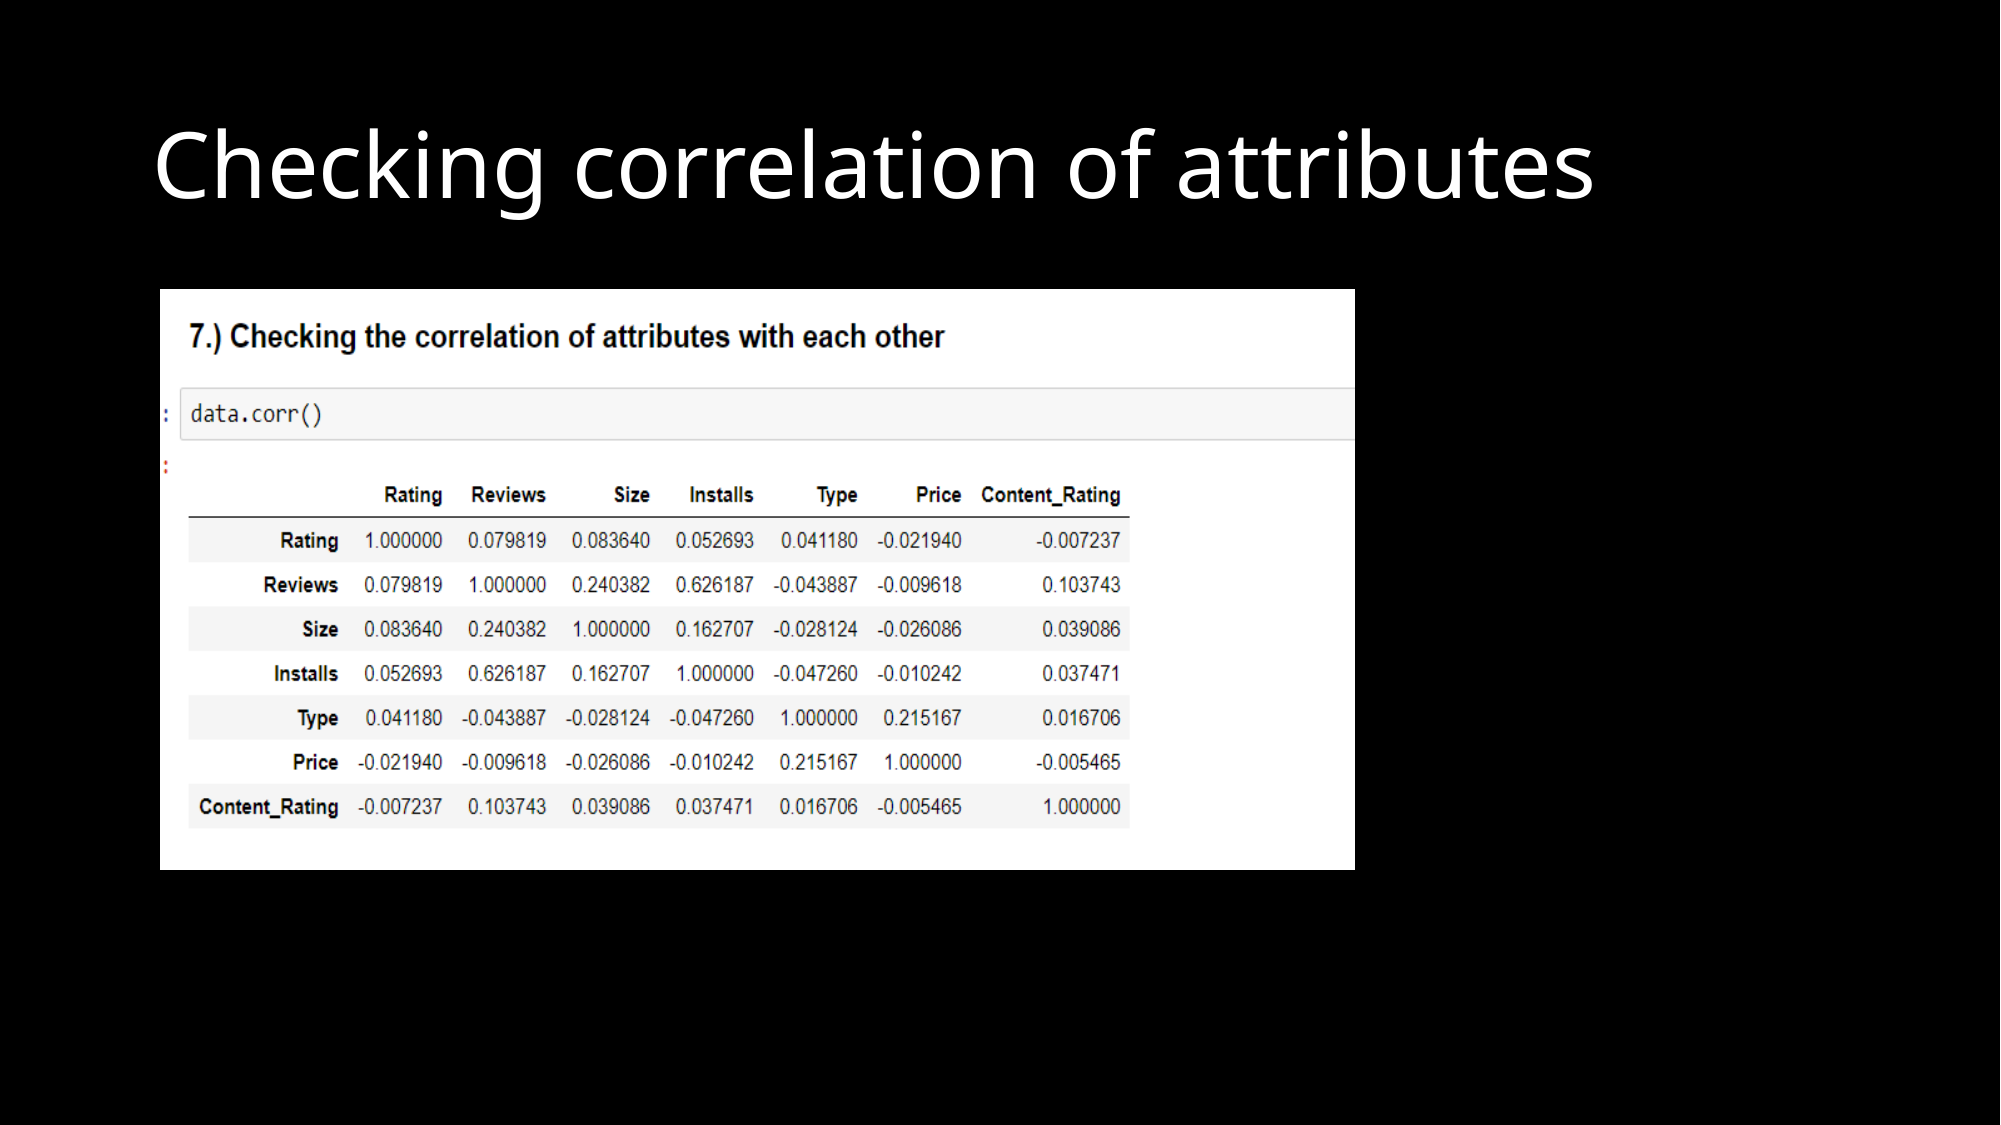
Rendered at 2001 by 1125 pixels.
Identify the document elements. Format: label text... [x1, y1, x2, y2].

title Checking correlation of attributes [137, 59, 1863, 278]
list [160, 289, 1355, 870]
